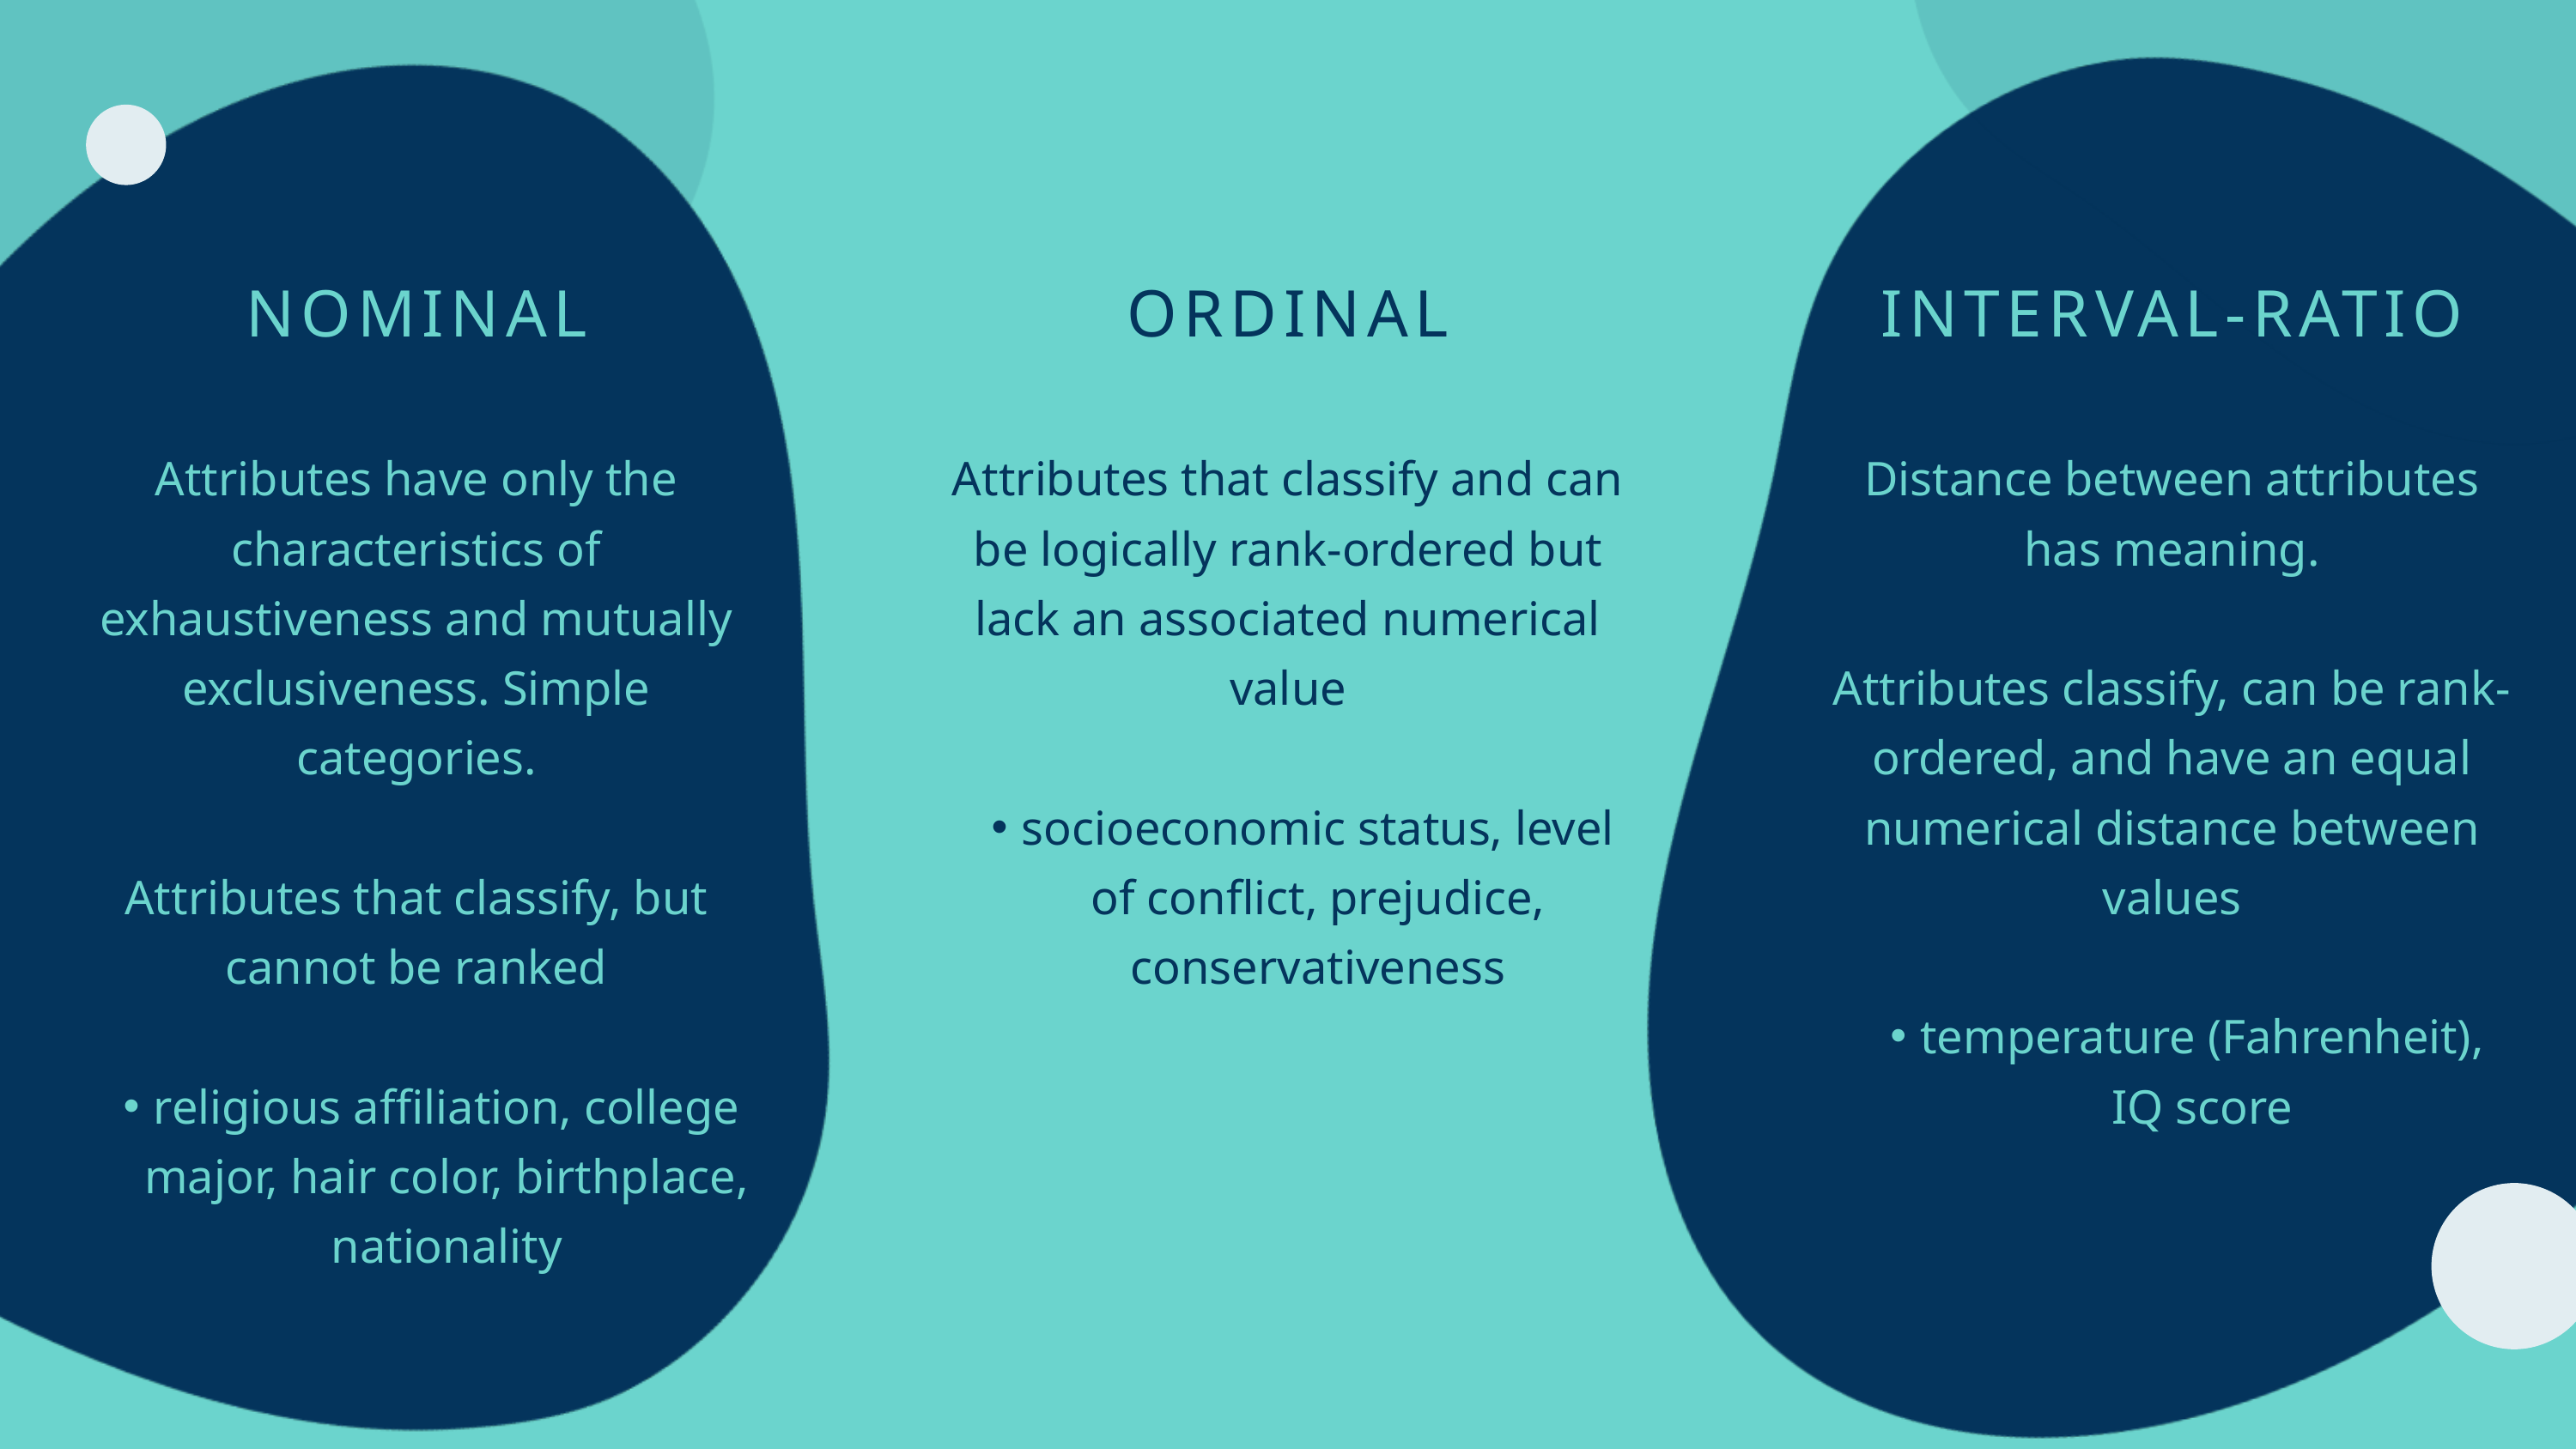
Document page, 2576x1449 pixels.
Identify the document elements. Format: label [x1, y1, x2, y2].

picture [0, 0, 1191, 1449]
text_box [1829, 272, 2515, 1108]
picture [1464, 0, 2576, 1449]
text_box [85, 104, 167, 185]
text_box [74, 272, 759, 1176]
text_box [2431, 1182, 2576, 1350]
text_box [945, 272, 1631, 905]
